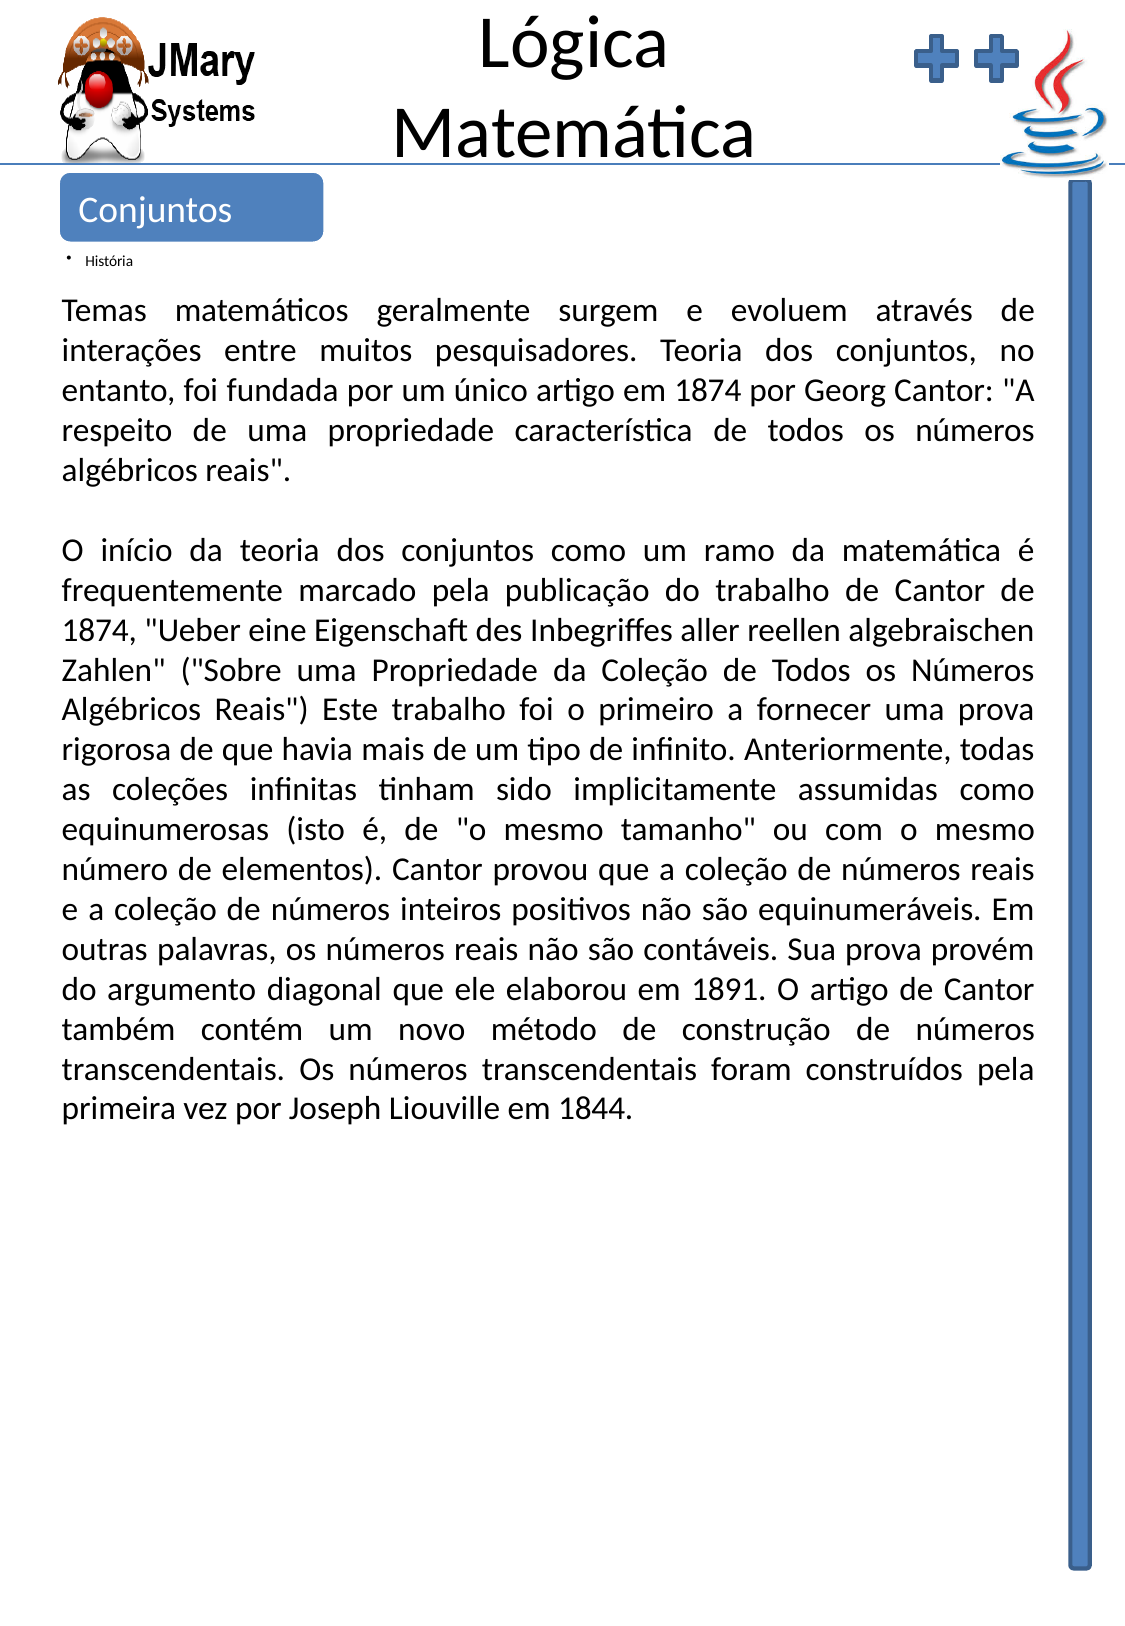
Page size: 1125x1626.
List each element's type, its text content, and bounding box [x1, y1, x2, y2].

text_box [914, 34, 959, 83]
picture [1000, 28, 1110, 180]
picture [46, 15, 258, 163]
text_box [974, 34, 995, 83]
text_box [1068, 188, 1092, 1571]
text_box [57, 170, 326, 278]
text_box Temas matemáticos geralmente surgem e evoluem através de interações entre muitos pesquisadores. Teoria dos conjuntos, no entanto, foi fundada por um único artigo em 1874 por Georg Cantor: "A respeito de uma propriedade característica de todos os números algébricos reais". O início da teoria dos conjuntos como um ramo da matemática é frequentemente marcado pela publicação do trabalho de Cantor de 1874, "Ueber eine Eigenschaft des Inbegriffes aller reellen algebraischen Zahlen" ("Sobre uma Propriedade da Coleção de Todos os Números Algébricos Reais") Este trabalho foi o primeiro a fornecer uma prova rigorosa de que havia mais de um tipo de infinito. Anteriormente, todas as coleções infinitas tinham sido implicitamente assumidas como equinumerosas (isto é, de "o mesmo tamanho" ou com o mesmo número de elementos). Cantor provou que a coleção de números reais e a coleção de números inteiros positivos não são equinumeráveis. Em outras palavras, os números reais não são contáveis. Sua prova provém do argumento diagonal que ele elaborou em 1891. O artigo de Cantor também contém um novo método de construção de números transcendentais. Os números transcendentais foram construídos pela primeira vez por Joseph Liouville em 1844. [46, 280, 1052, 1569]
text_box Lógica Matemática [257, 0, 891, 163]
